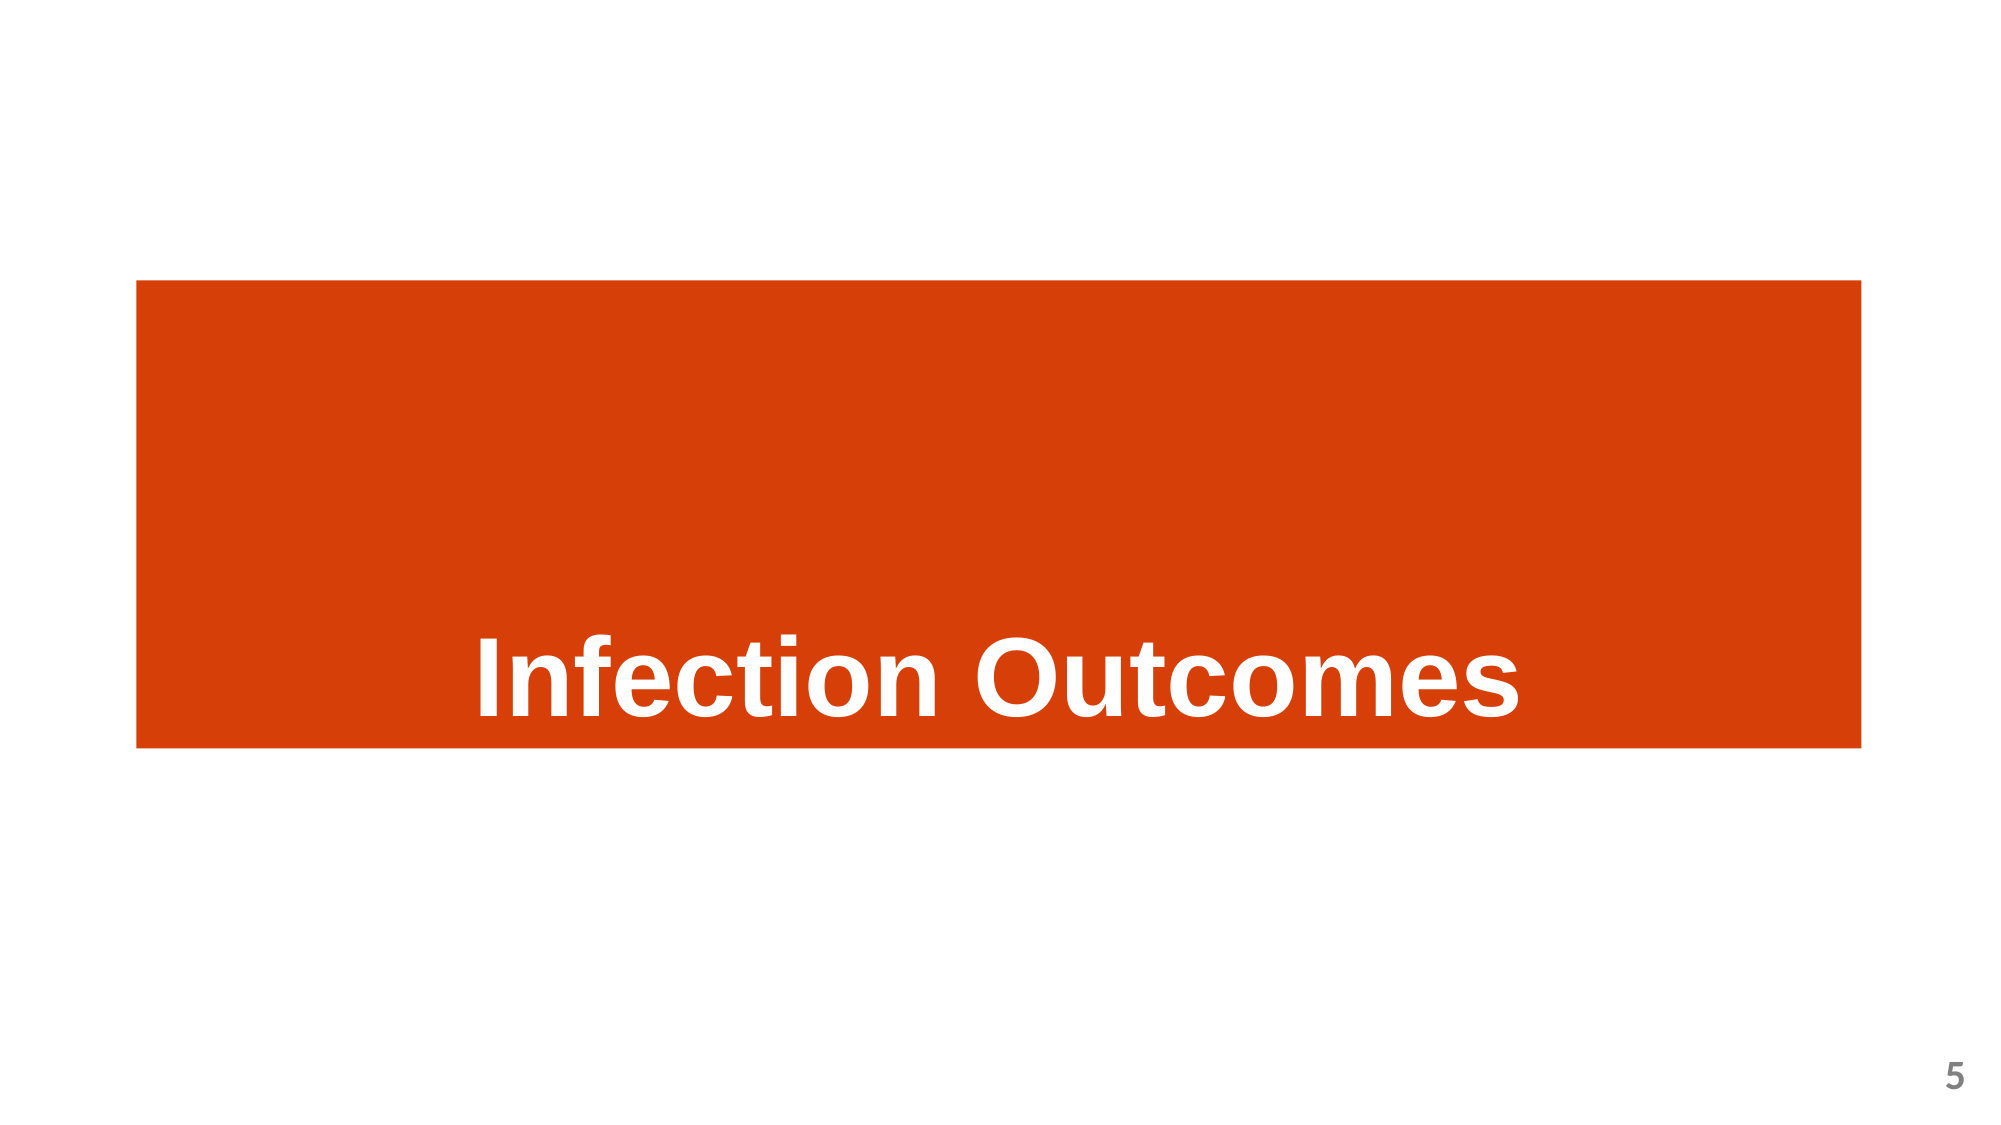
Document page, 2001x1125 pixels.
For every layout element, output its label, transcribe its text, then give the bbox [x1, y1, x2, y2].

slide_number 5 [1531, 1042, 1982, 1103]
title Infection Outcomes [136, 280, 1862, 749]
